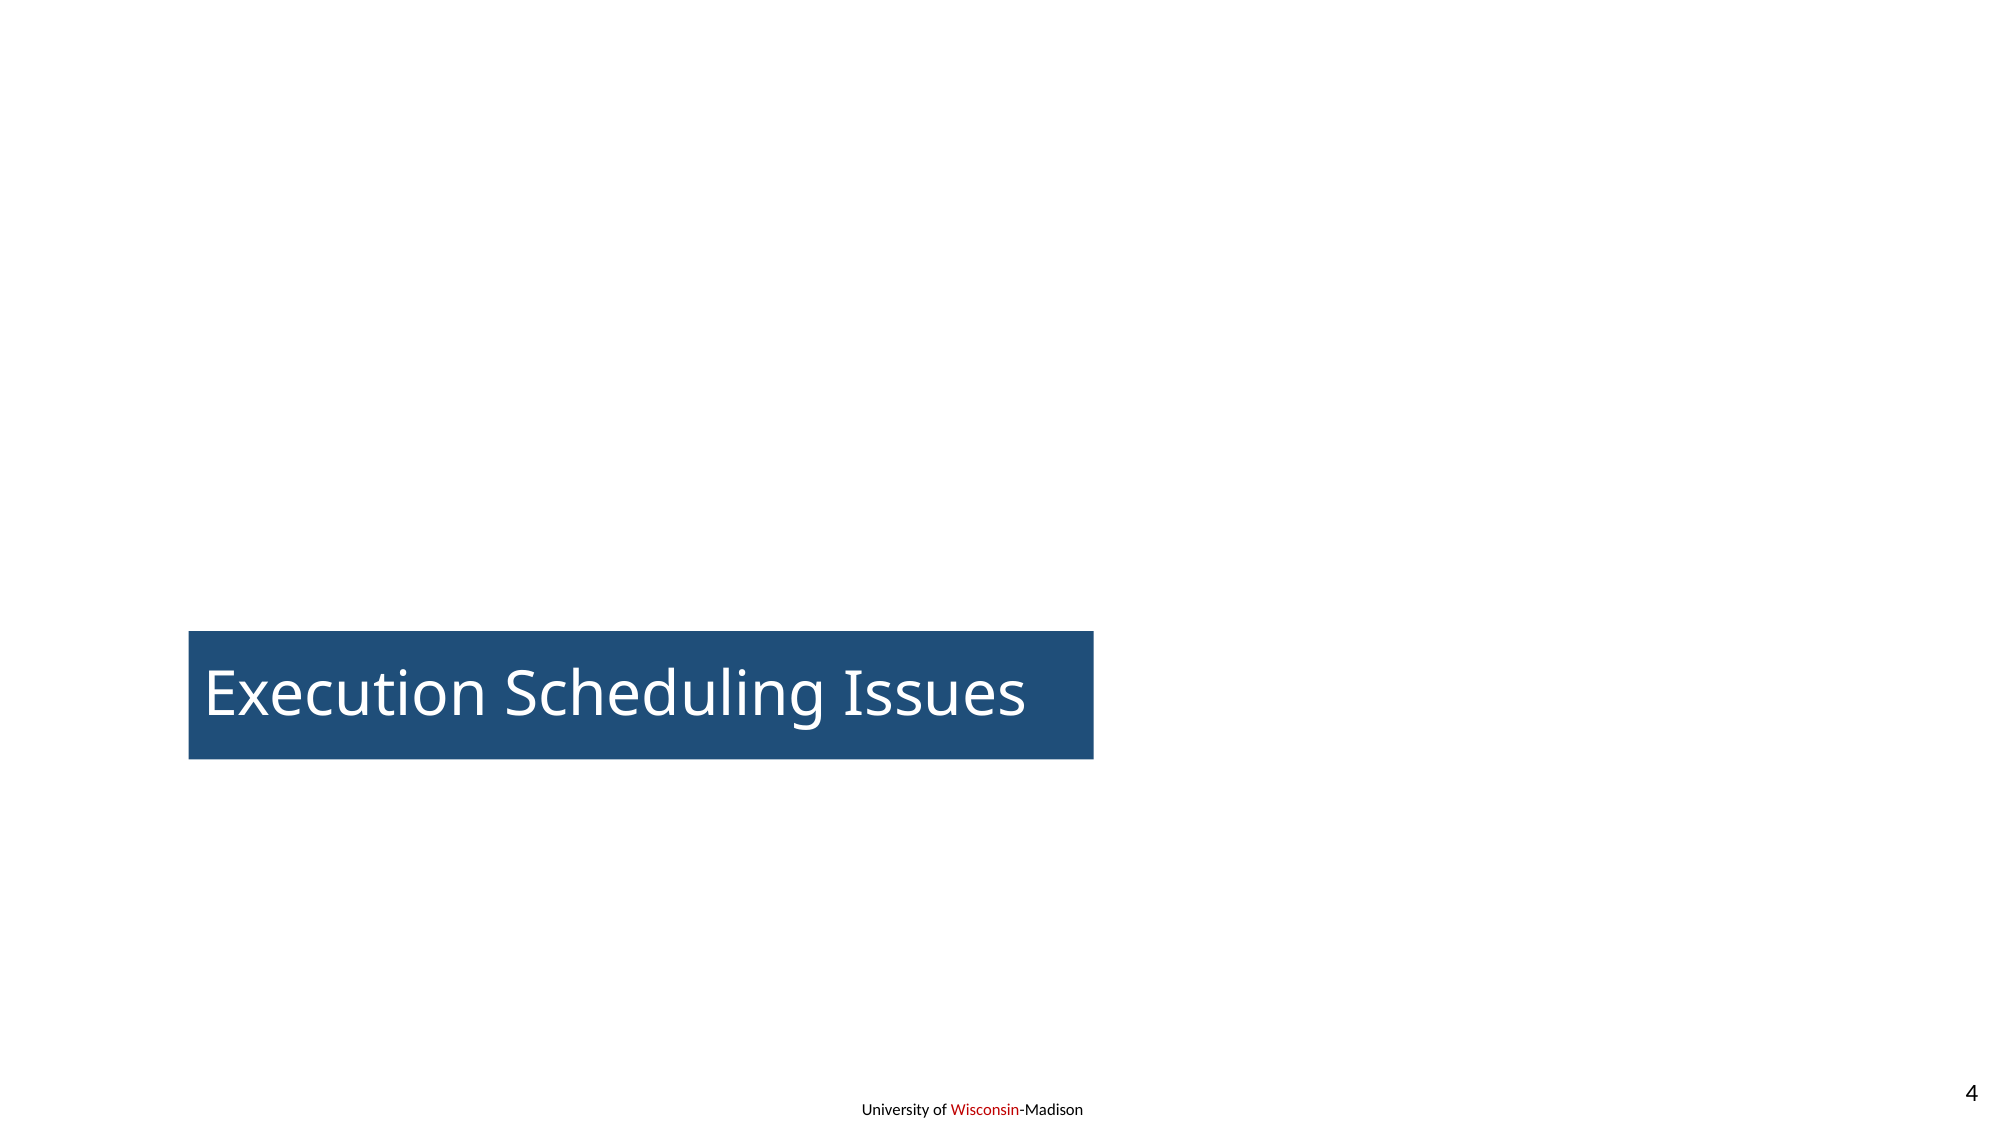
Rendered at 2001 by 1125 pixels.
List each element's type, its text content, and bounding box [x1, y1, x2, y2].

text_box Execution Scheduling Issues [188, 631, 1094, 760]
slide_number 4 [1879, 1069, 1994, 1114]
